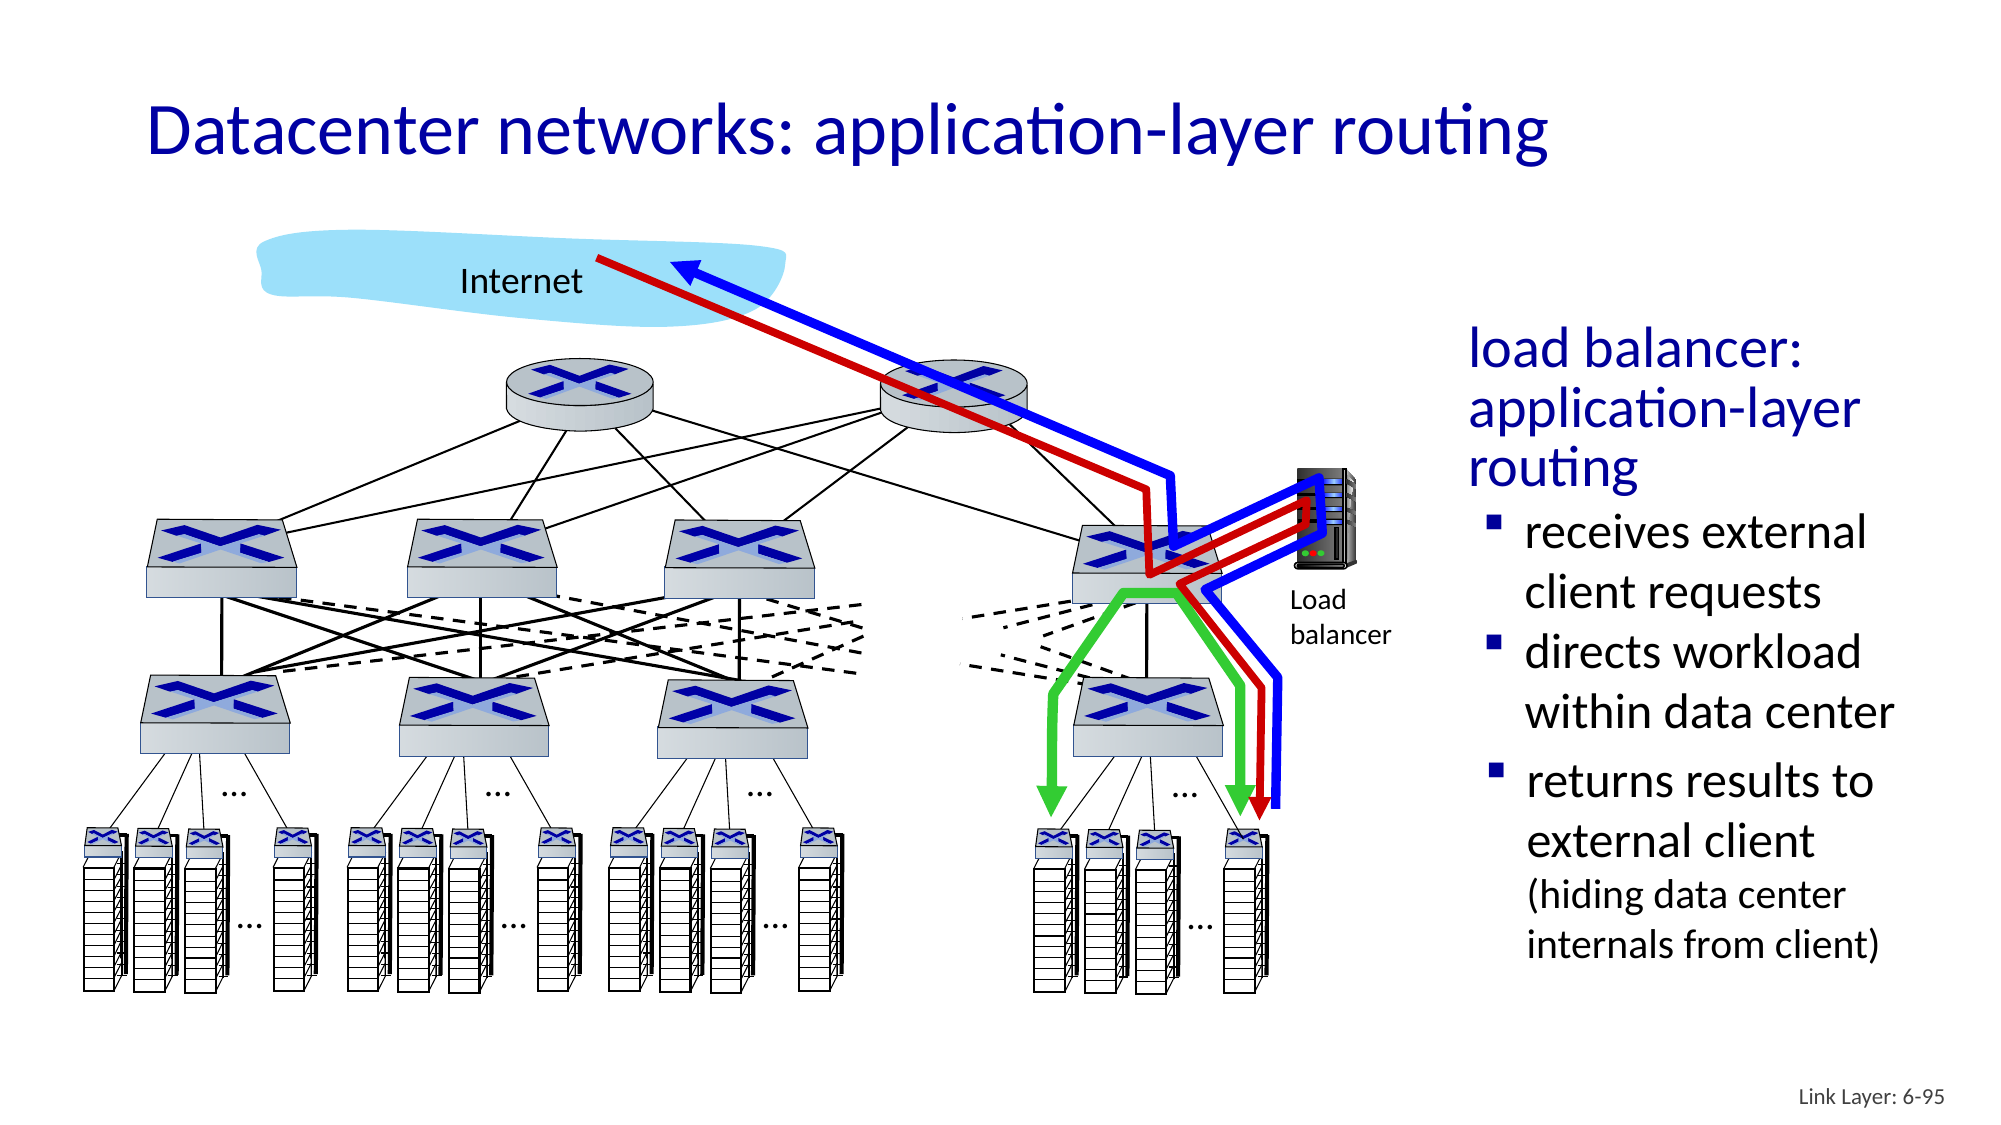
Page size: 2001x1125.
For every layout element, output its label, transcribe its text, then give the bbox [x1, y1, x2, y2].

text_box [1268, 531, 1294, 560]
text_box [669, 261, 896, 358]
text_box [1268, 665, 1278, 809]
text_box Internet [256, 229, 787, 327]
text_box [83, 358, 1268, 994]
text_box Load balancer [1275, 572, 1453, 658]
slide_number Link Layer: 6-95 [1510, 1065, 1961, 1125]
text_box [1268, 489, 1294, 517]
text_box returns results to external client (hiding data center internals from client) [1455, 739, 1959, 975]
text_box [596, 257, 835, 358]
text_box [1294, 468, 1357, 569]
title Datacenter networks: application-layer routing [131, 57, 1857, 205]
text_box load balancer: application-layer routing receives external client requests directs workload within data center [1453, 312, 1957, 746]
text_box [1268, 506, 1294, 543]
